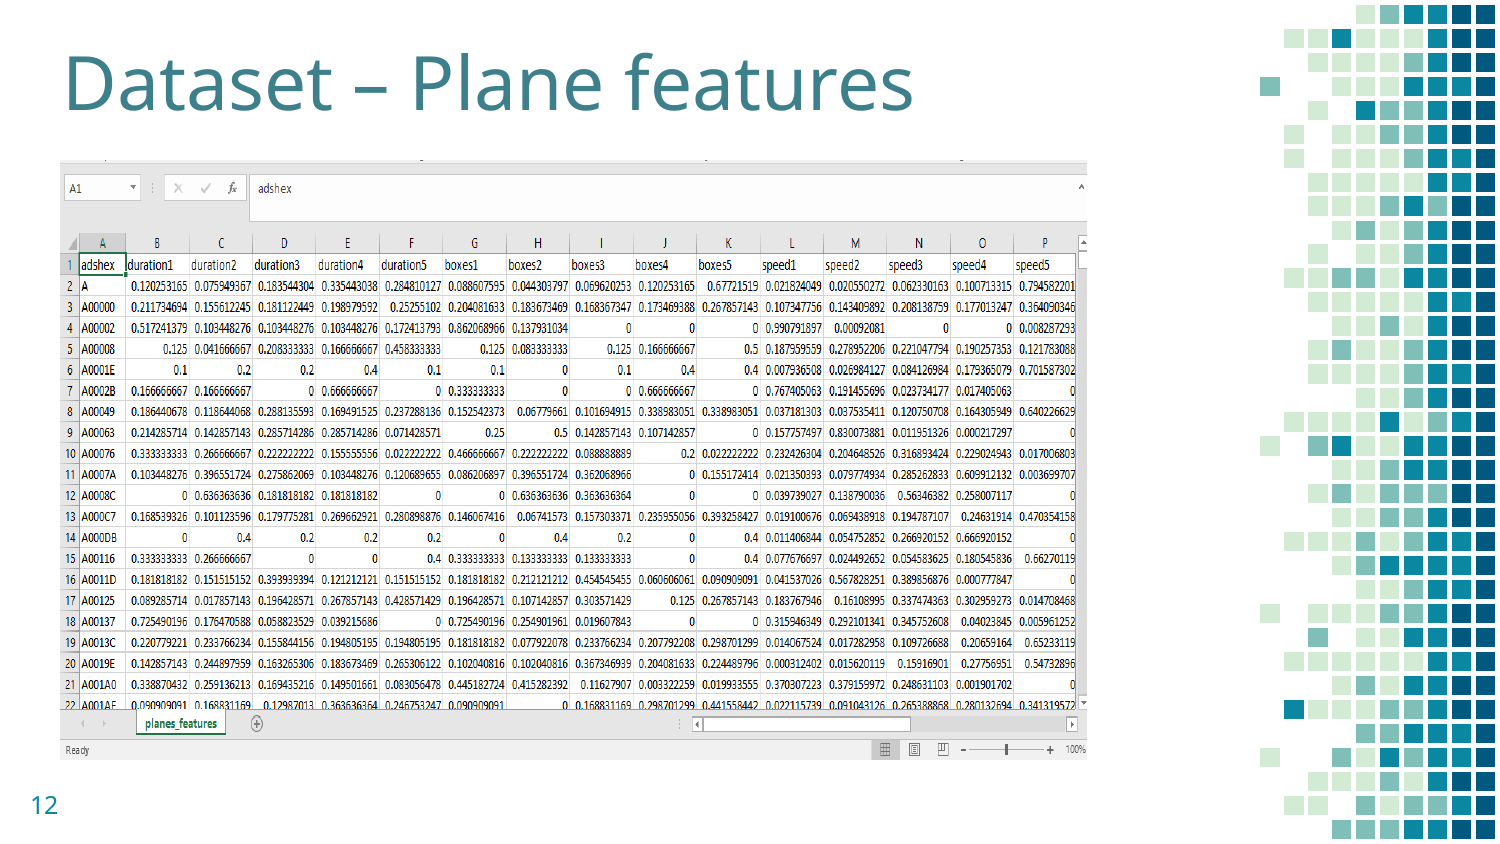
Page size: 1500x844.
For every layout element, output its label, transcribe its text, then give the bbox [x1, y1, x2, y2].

picture [59, 159, 1087, 760]
slide_number 12 [15, 774, 105, 839]
text_box Dataset – Plane features [47, 0, 1157, 141]
